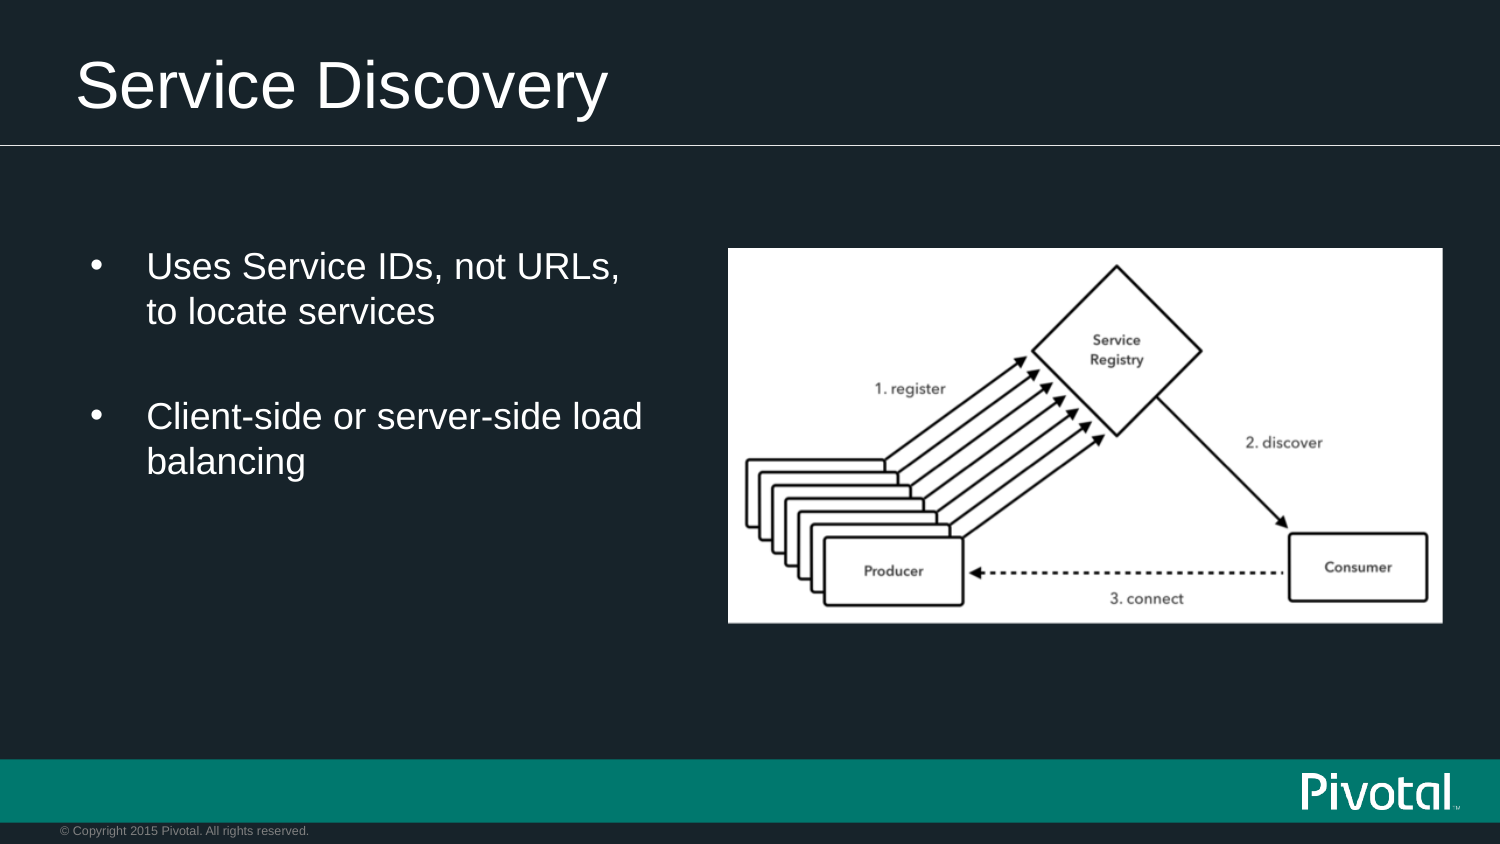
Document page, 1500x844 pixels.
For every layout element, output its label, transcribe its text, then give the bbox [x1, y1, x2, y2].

picture [1302, 773, 1460, 810]
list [727, 248, 1443, 624]
title Service Discovery [75, 52, 1425, 113]
text_box Uses Service IDs, not URLs, to locate services Client-side or server-side load balancing [74, 181, 671, 719]
